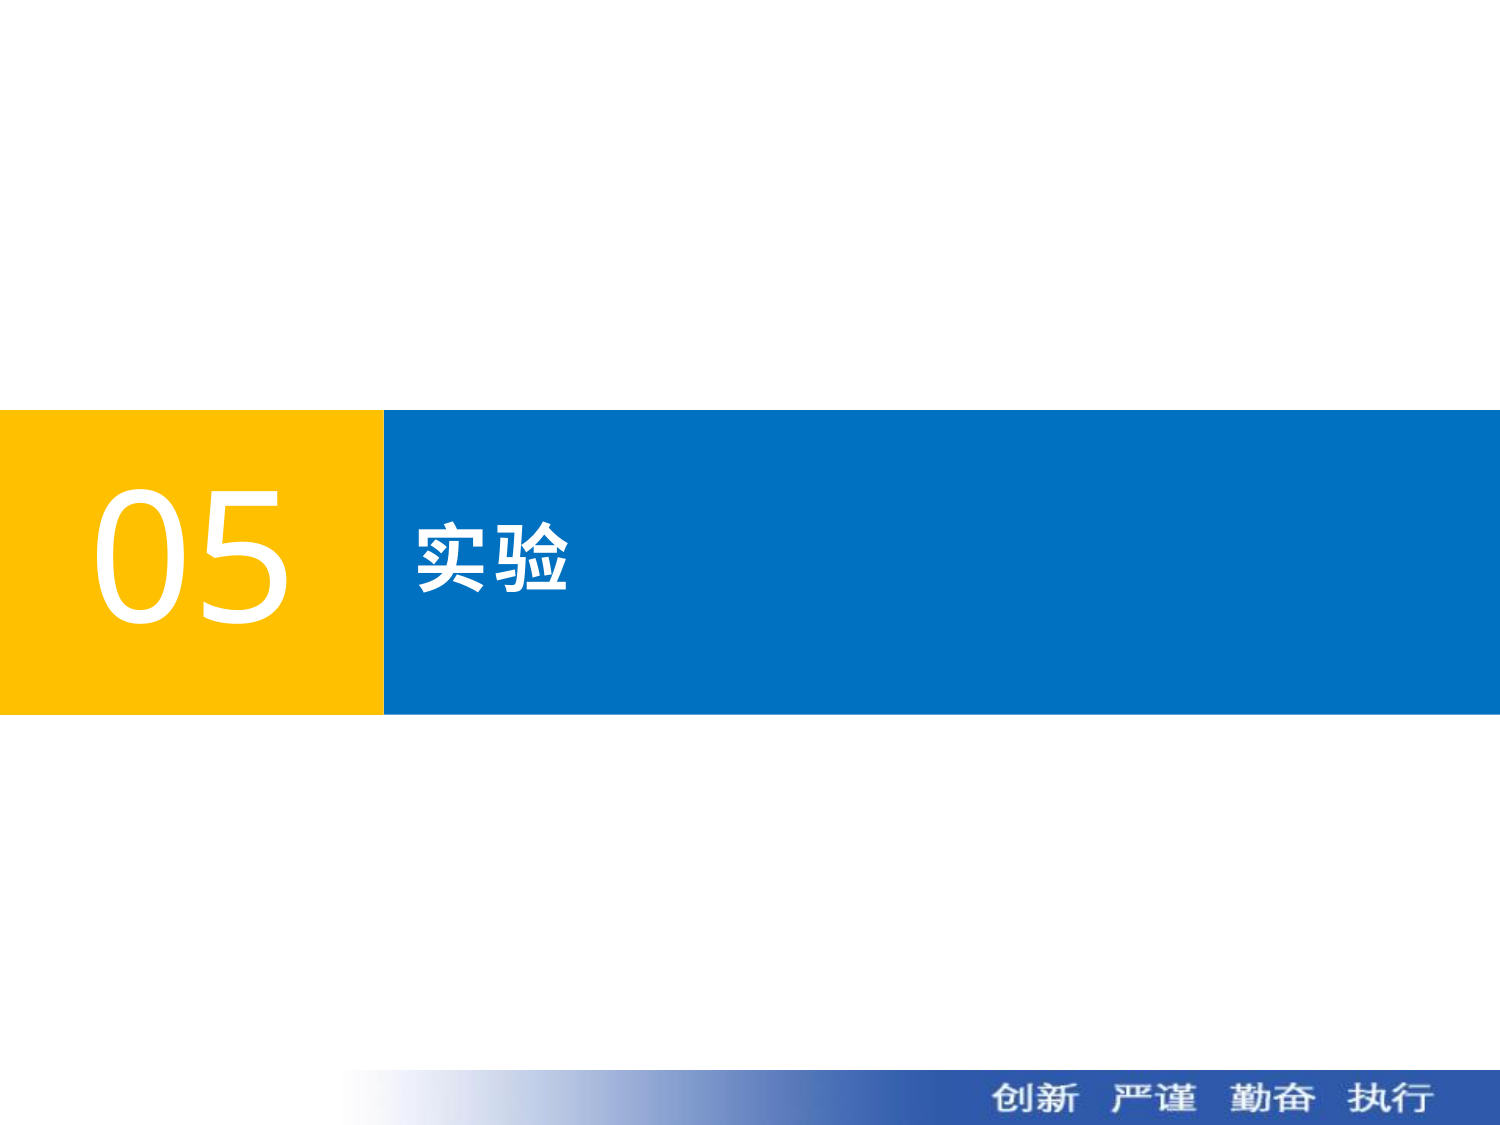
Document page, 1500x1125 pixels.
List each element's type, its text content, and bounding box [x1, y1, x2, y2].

text_box [386, 408, 1500, 717]
picture [0, 1069, 1500, 1125]
text_box 05 [73, 431, 313, 667]
text_box 实验 [398, 503, 1500, 609]
text_box [0, 408, 386, 717]
